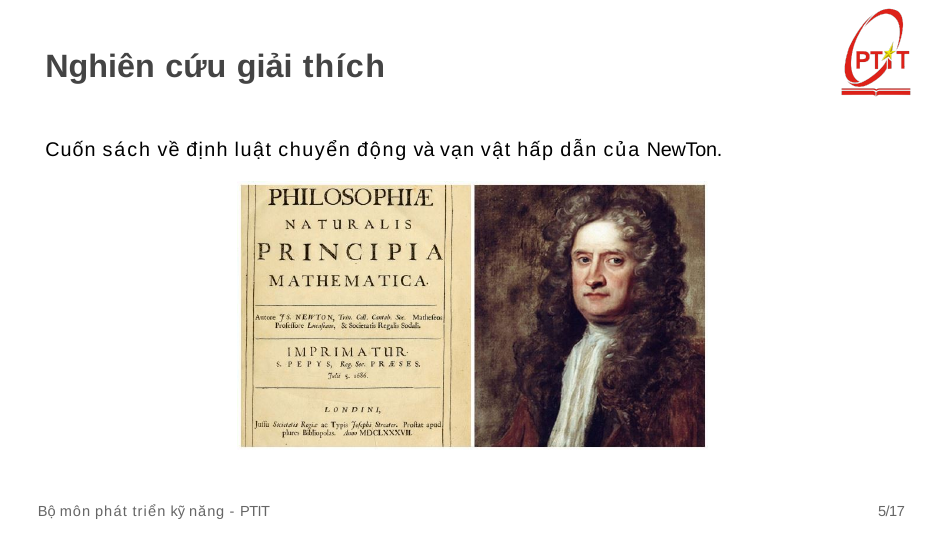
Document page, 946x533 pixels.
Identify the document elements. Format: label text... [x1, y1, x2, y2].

picture [833, 0, 923, 111]
text_box Nghiên cứu giải thích [43, 43, 393, 85]
footer Bộ môn phát triển kỹ năng - PTIT [35, 503, 275, 533]
title Cuốn sách về định luật chuyển động và vạn vật hấp dẫn của NewTon. [43, 133, 731, 226]
picture [237, 181, 708, 451]
slide_number 5/17 [869, 503, 910, 533]
